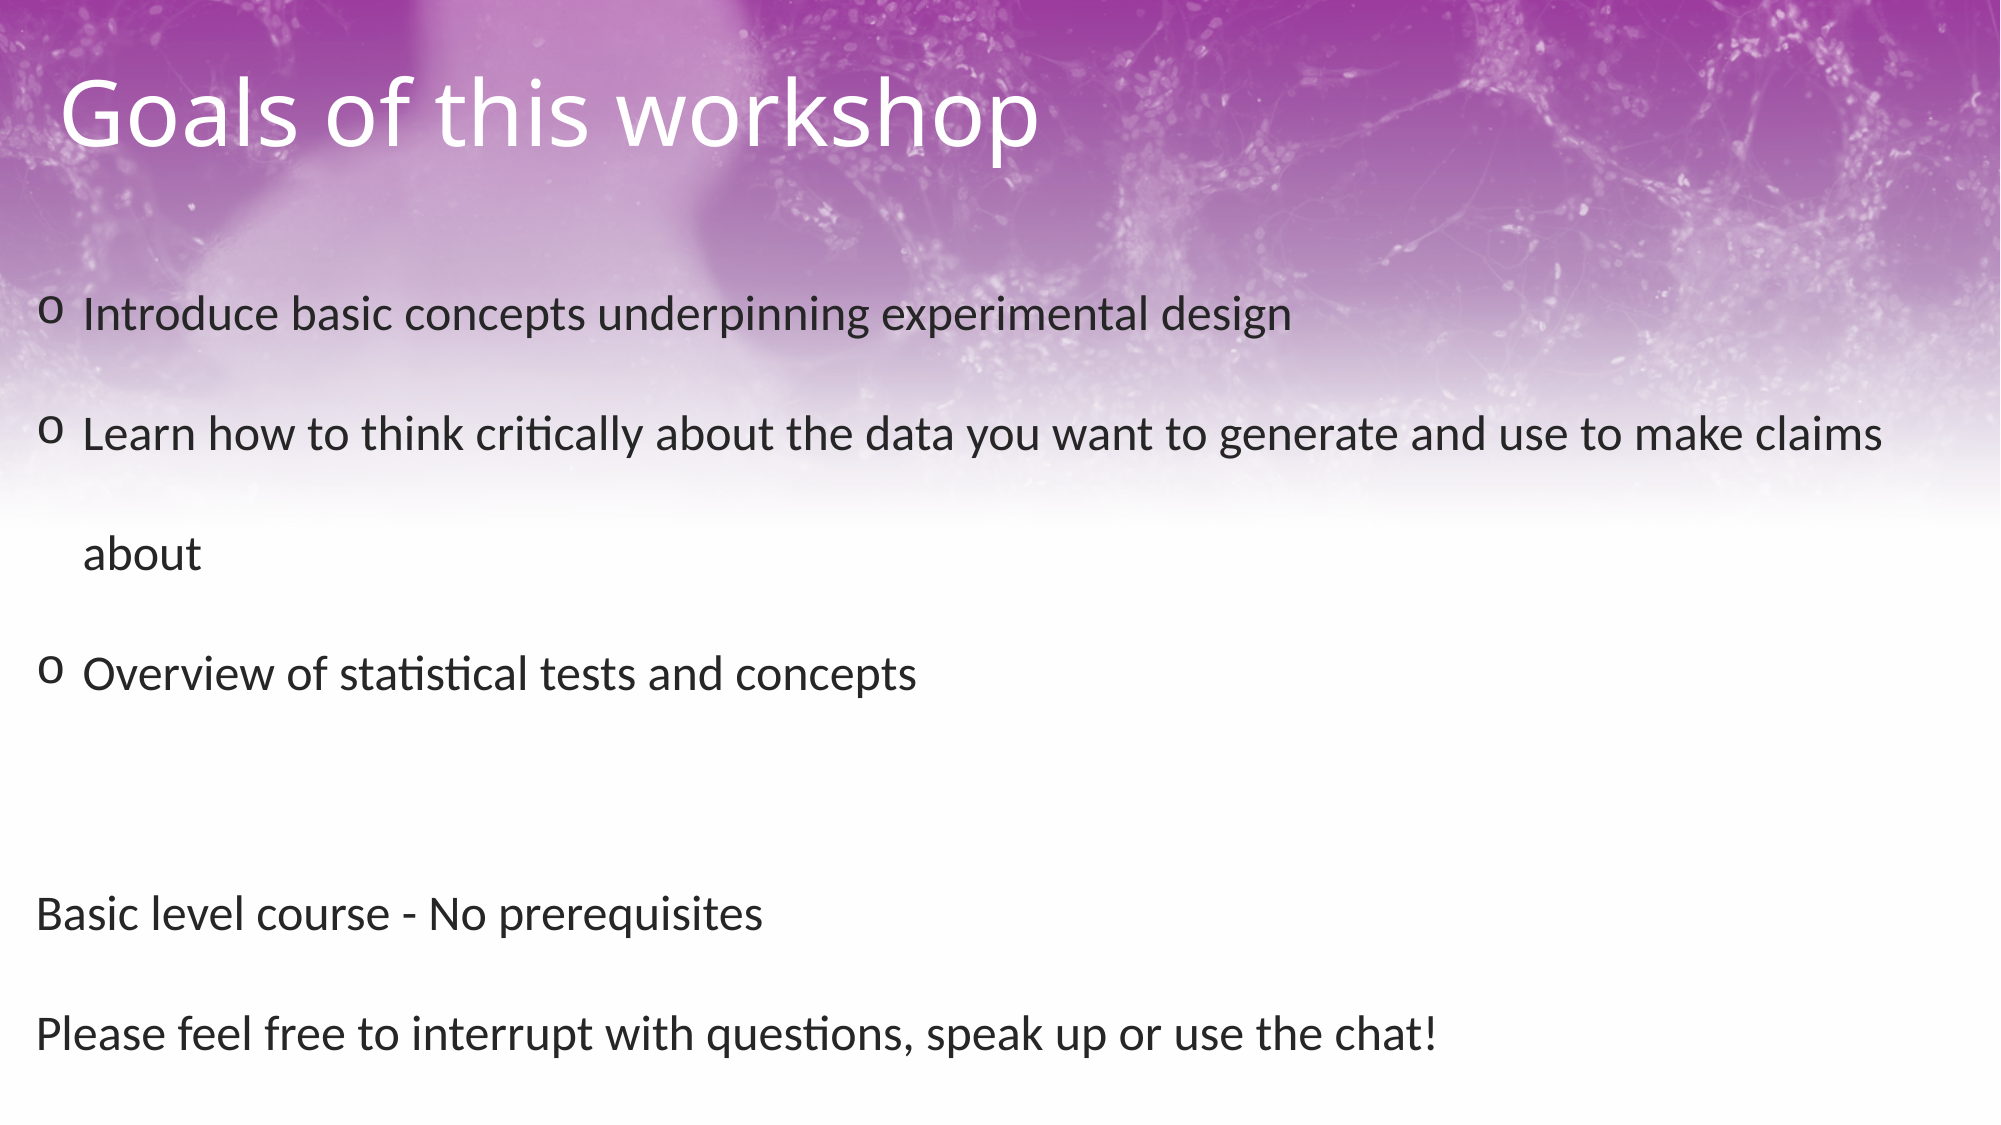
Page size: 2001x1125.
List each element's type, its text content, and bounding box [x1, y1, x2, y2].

picture [0, 0, 2001, 1125]
text_box Goals of this workshop [58, 67, 1784, 213]
text_box Introduce basic concepts underpinning experimental design Learn how to think critically about the data you want to generate and use to make claims about Overview of statistical tests and concepts Basic level course - No prerequisites Please feel free to interrupt with questions, speak up or use the chat! [21, 213, 1979, 1068]
